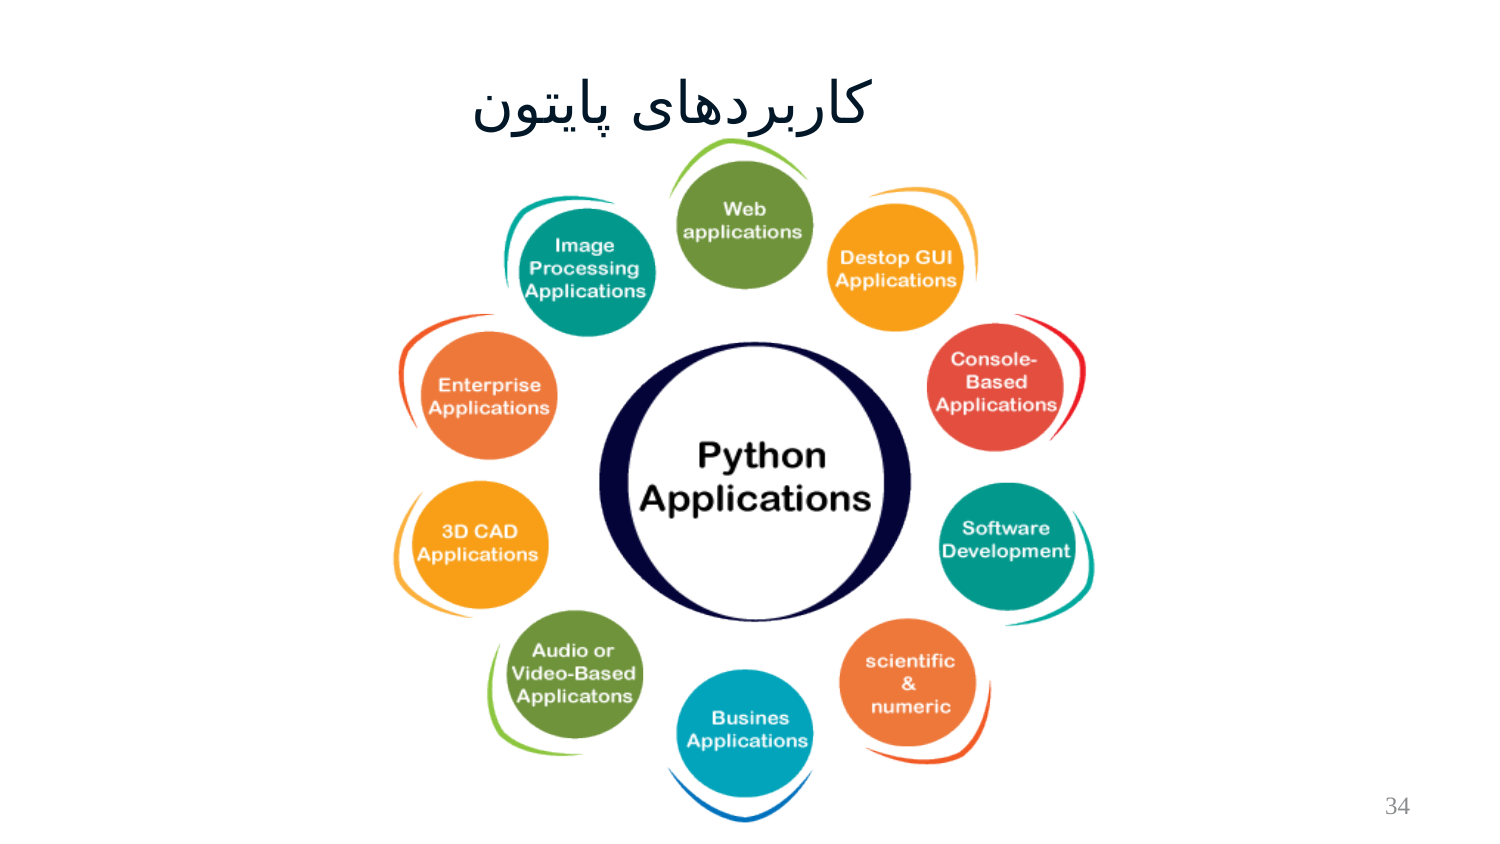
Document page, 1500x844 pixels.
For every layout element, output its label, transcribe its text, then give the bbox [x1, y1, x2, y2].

picture [374, 137, 1113, 828]
title کاربردهای پایتون [437, 21, 888, 136]
slide_number 34 [1116, 782, 1425, 827]
